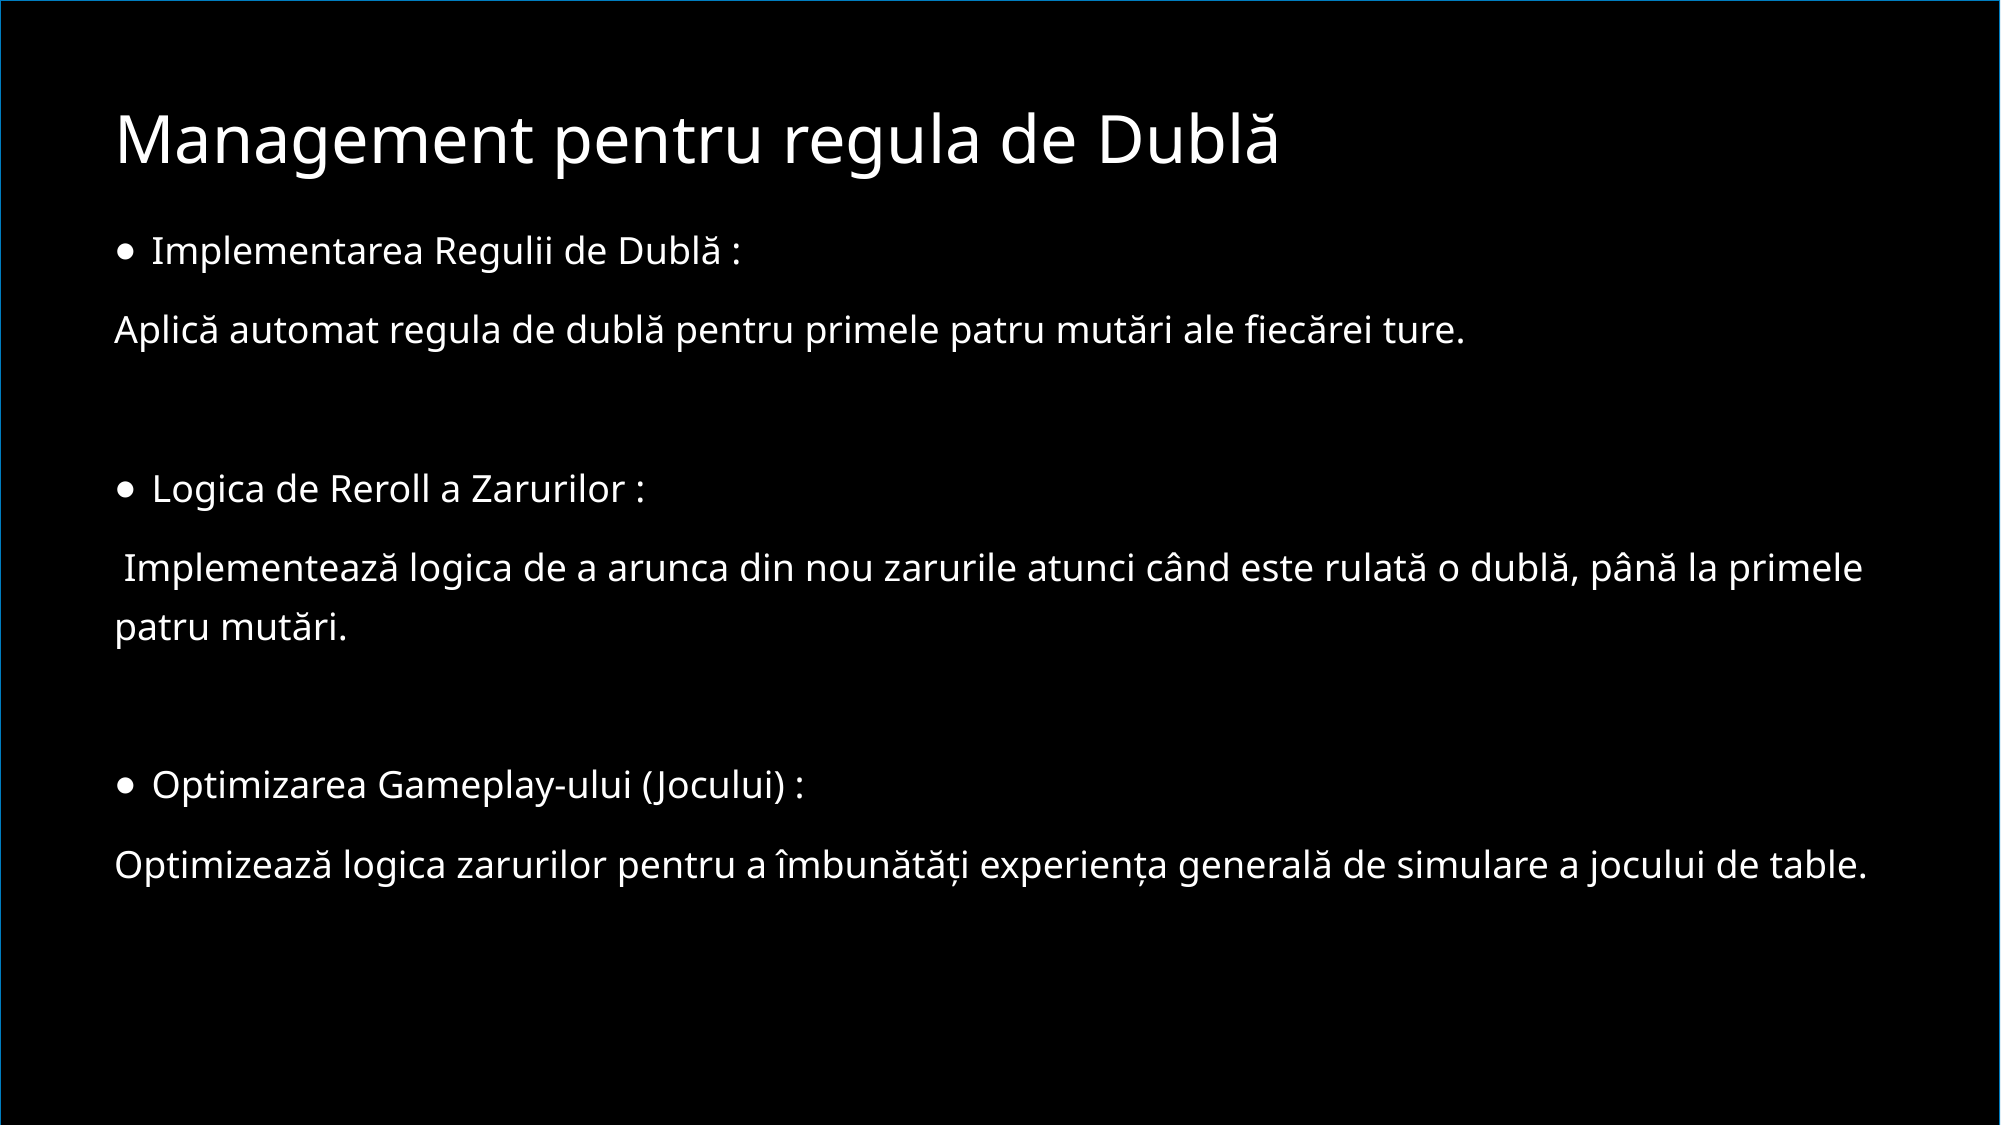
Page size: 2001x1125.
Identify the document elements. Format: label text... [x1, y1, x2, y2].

text_box Management pentru regula de Dublă [114, 58, 1886, 178]
text_box Implementarea Regulii de Dublă : Aplică automat regula de dublă pentru primele patru mutări ale fiecărei ture. Logica de Reroll a Zarurilor : Implementează logica de a arunca din nou zarurile atunci când este rulată o dublă, până la primele patru mutări. Optimizarea Gameplay-ului (Jocului) : Optimizează logica zarurilor pentru a îmbunătăți experiența generală de simulare a jocului de table. [114, 213, 1886, 1013]
